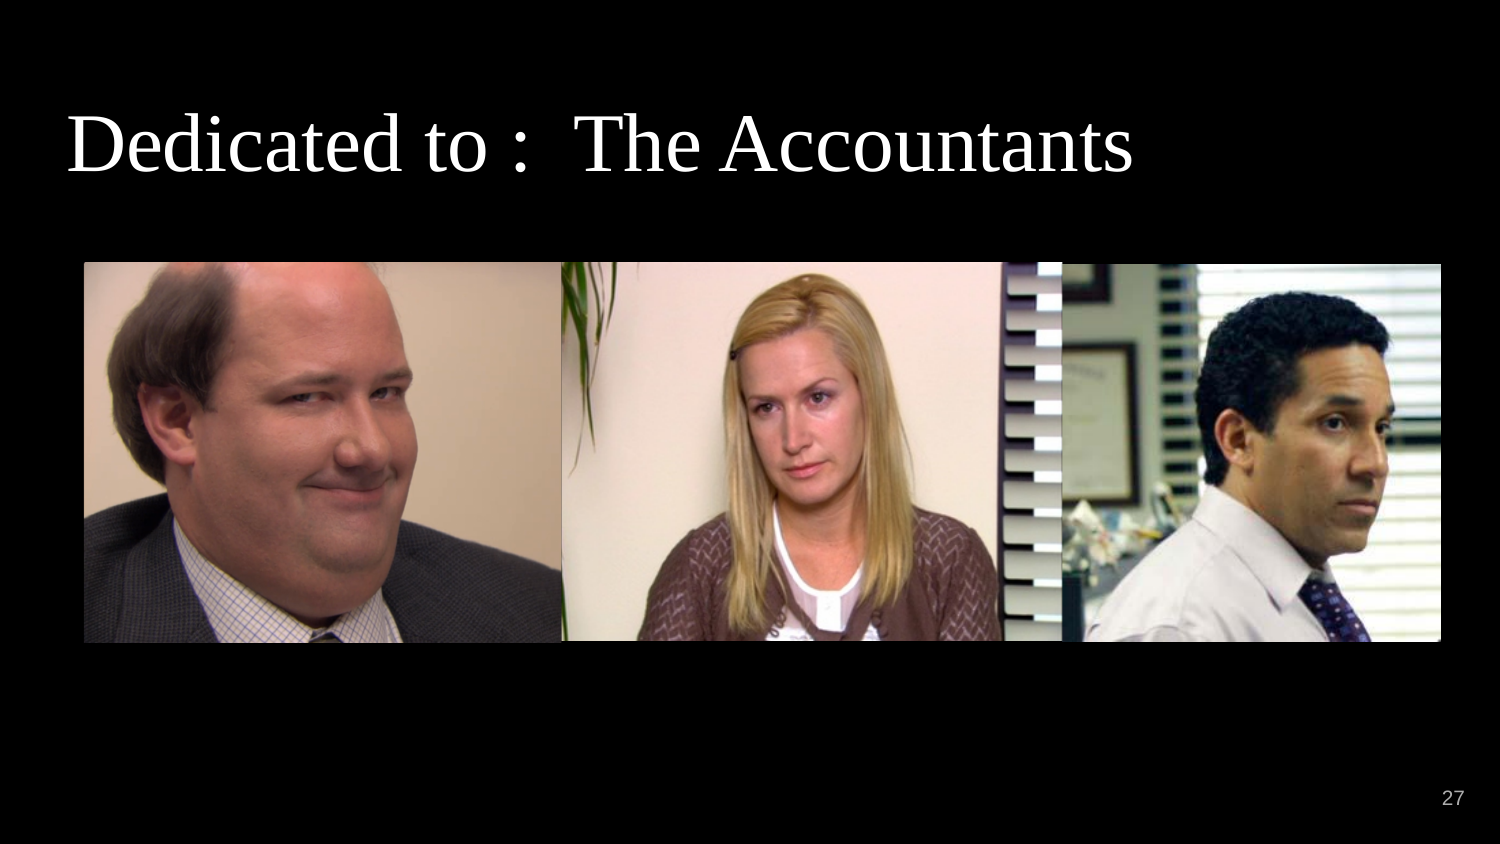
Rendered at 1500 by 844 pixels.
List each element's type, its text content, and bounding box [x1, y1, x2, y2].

picture [83, 252, 1441, 643]
slide_number ‹#› [1389, 764, 1480, 830]
title Dedicated to : The Accountants [51, 72, 1449, 167]
